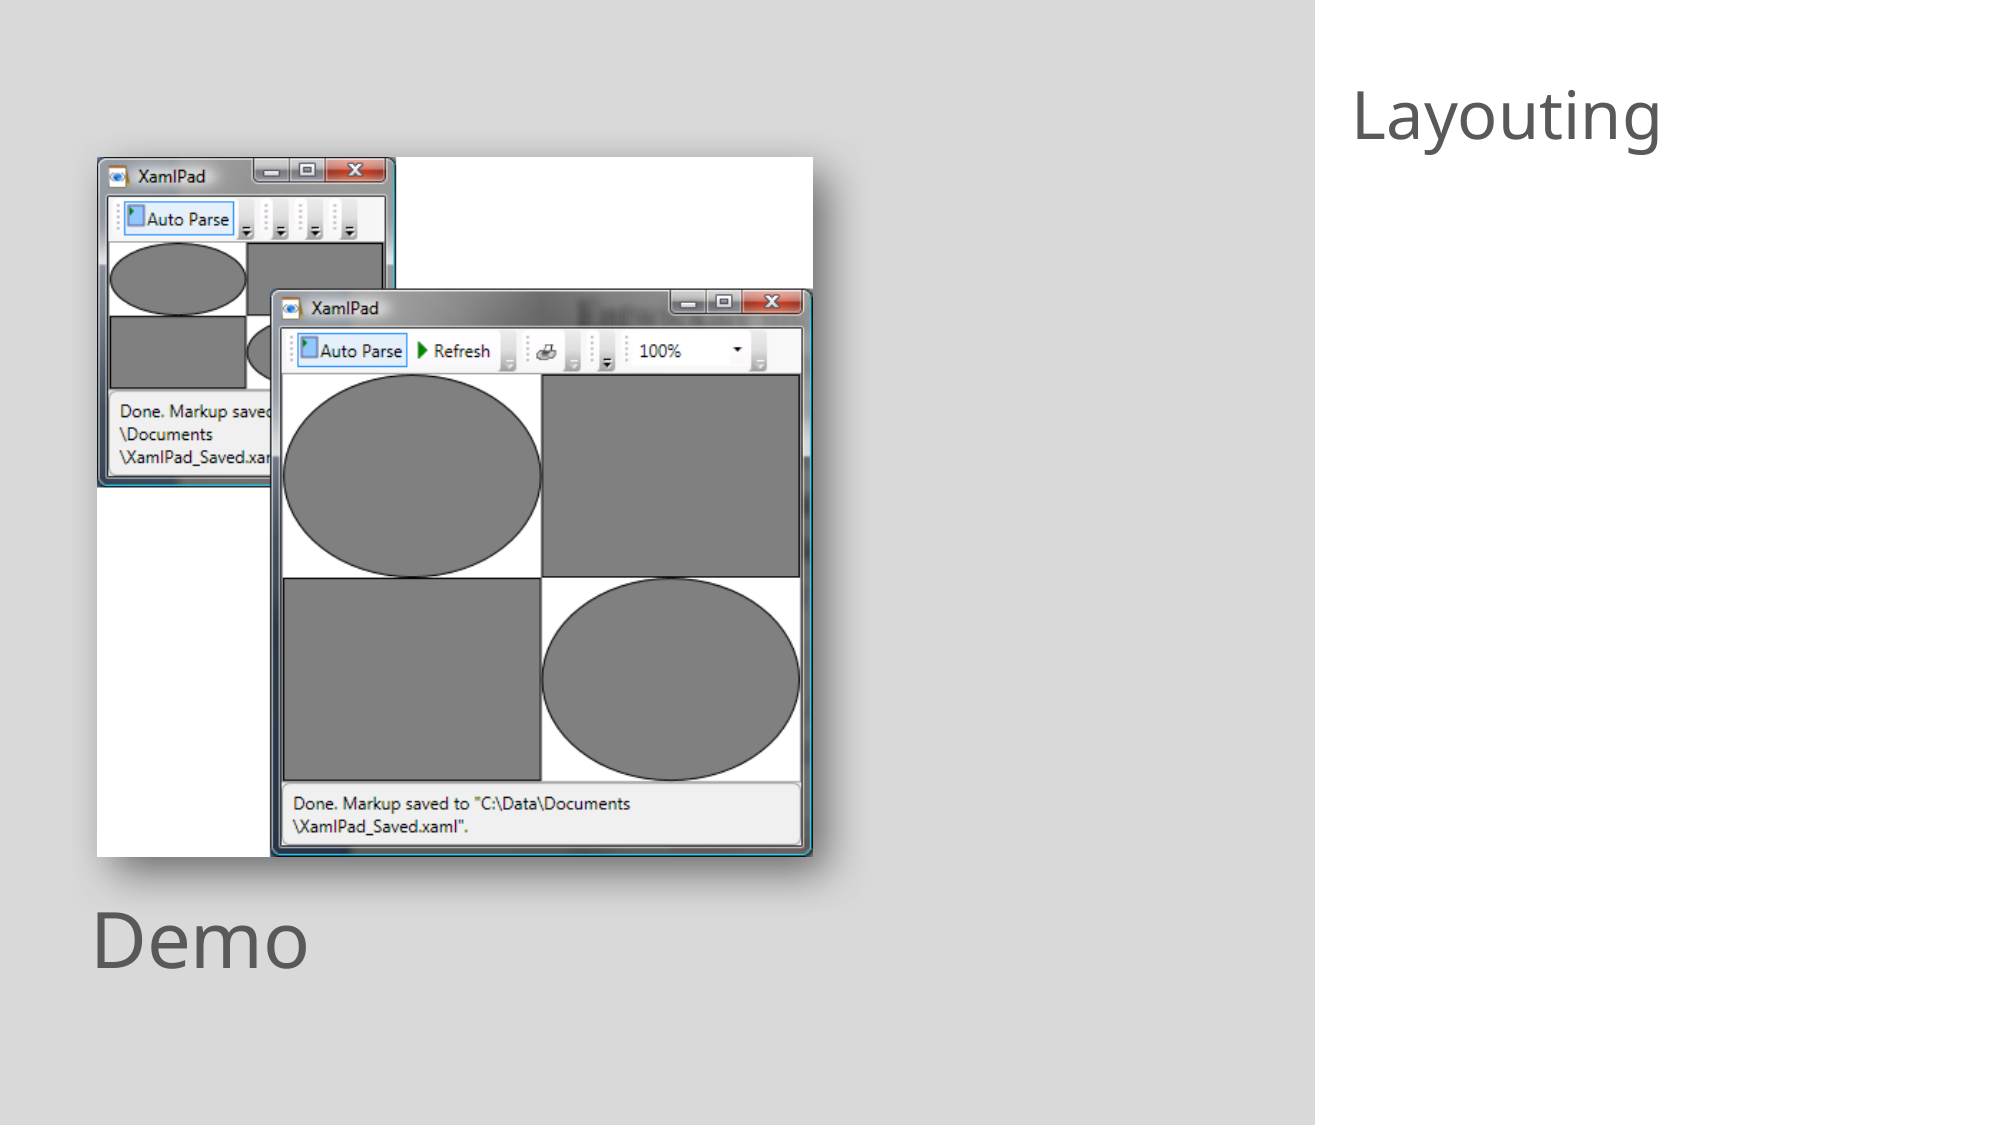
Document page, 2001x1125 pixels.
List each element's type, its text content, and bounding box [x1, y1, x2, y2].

picture [97, 157, 813, 857]
list Layouting [1351, 42, 1946, 153]
